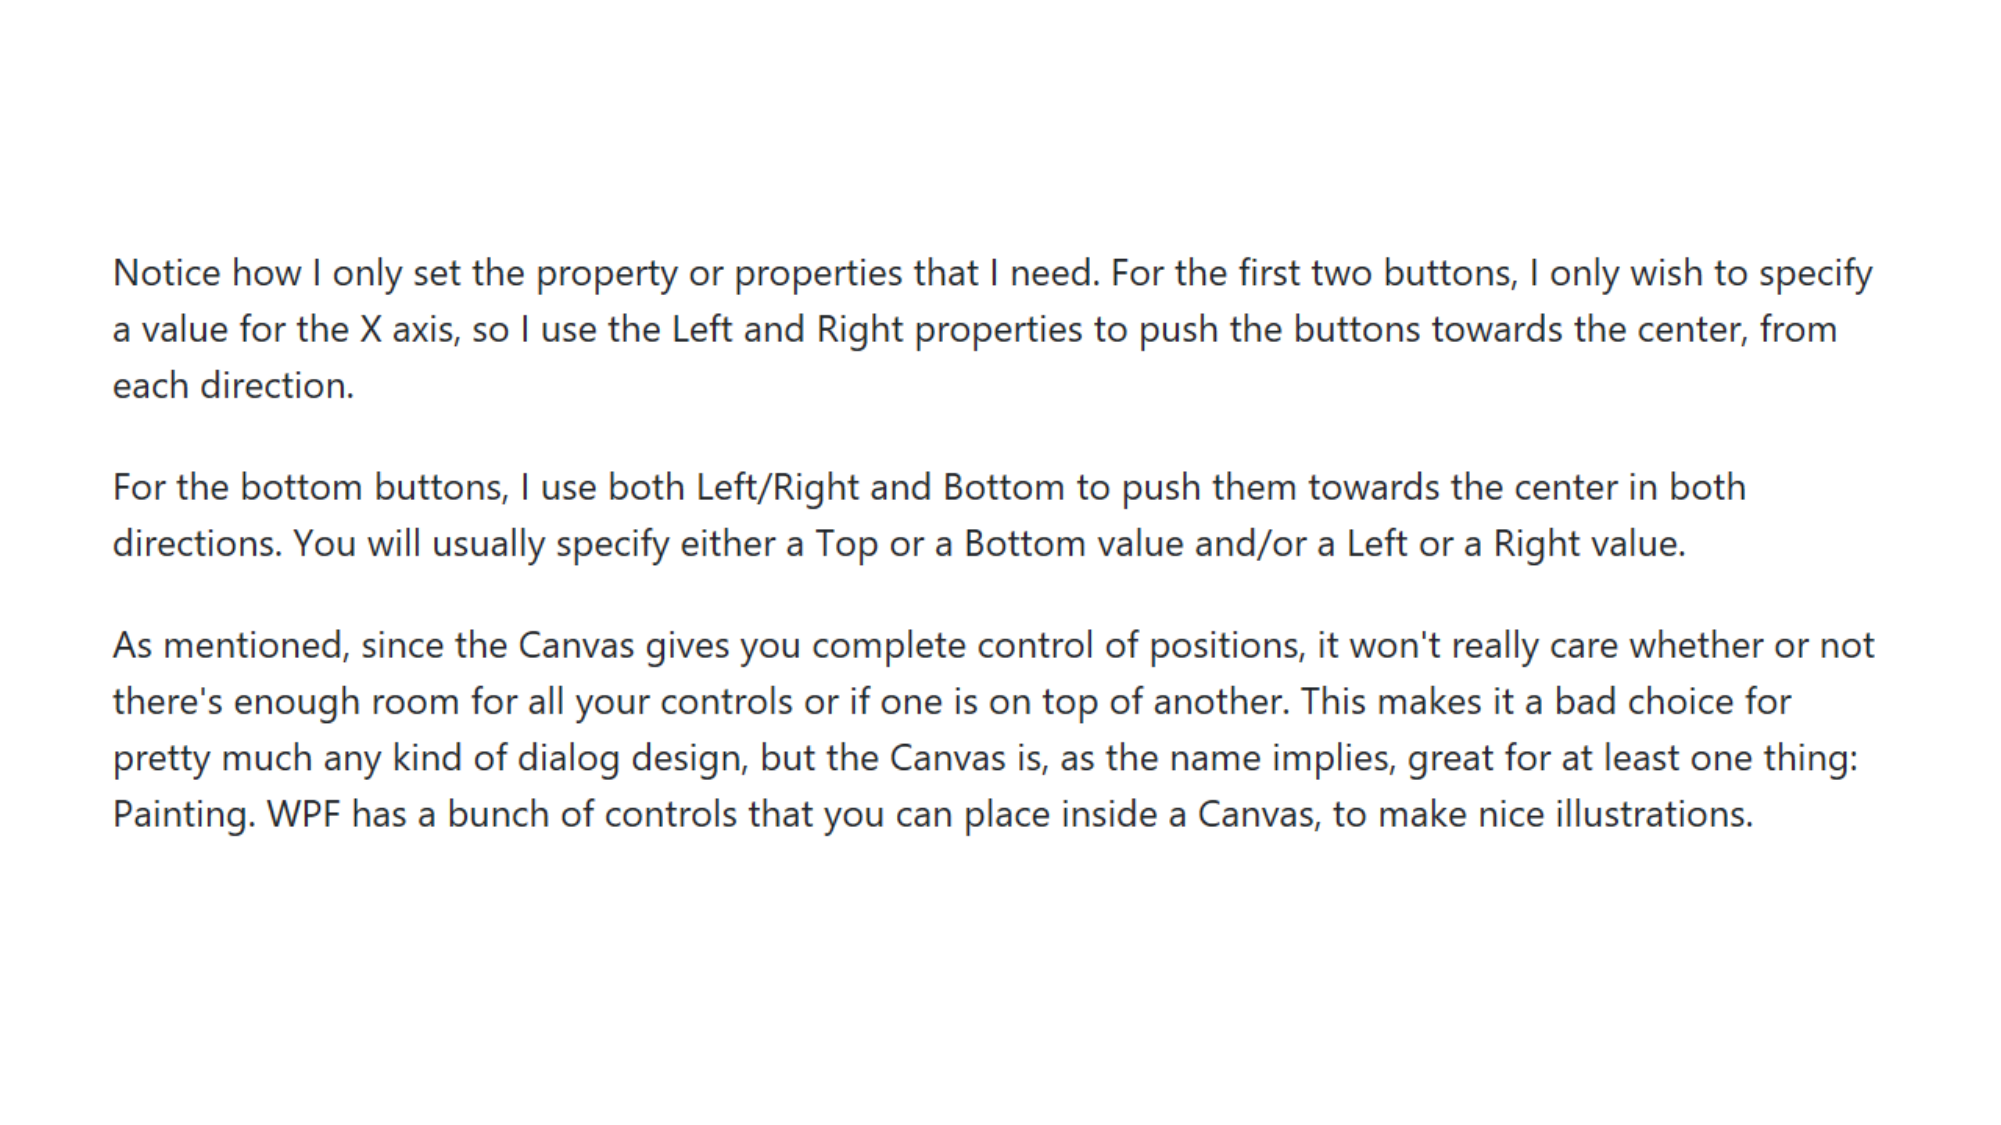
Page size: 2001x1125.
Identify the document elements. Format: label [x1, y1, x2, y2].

picture [86, 234, 1914, 891]
